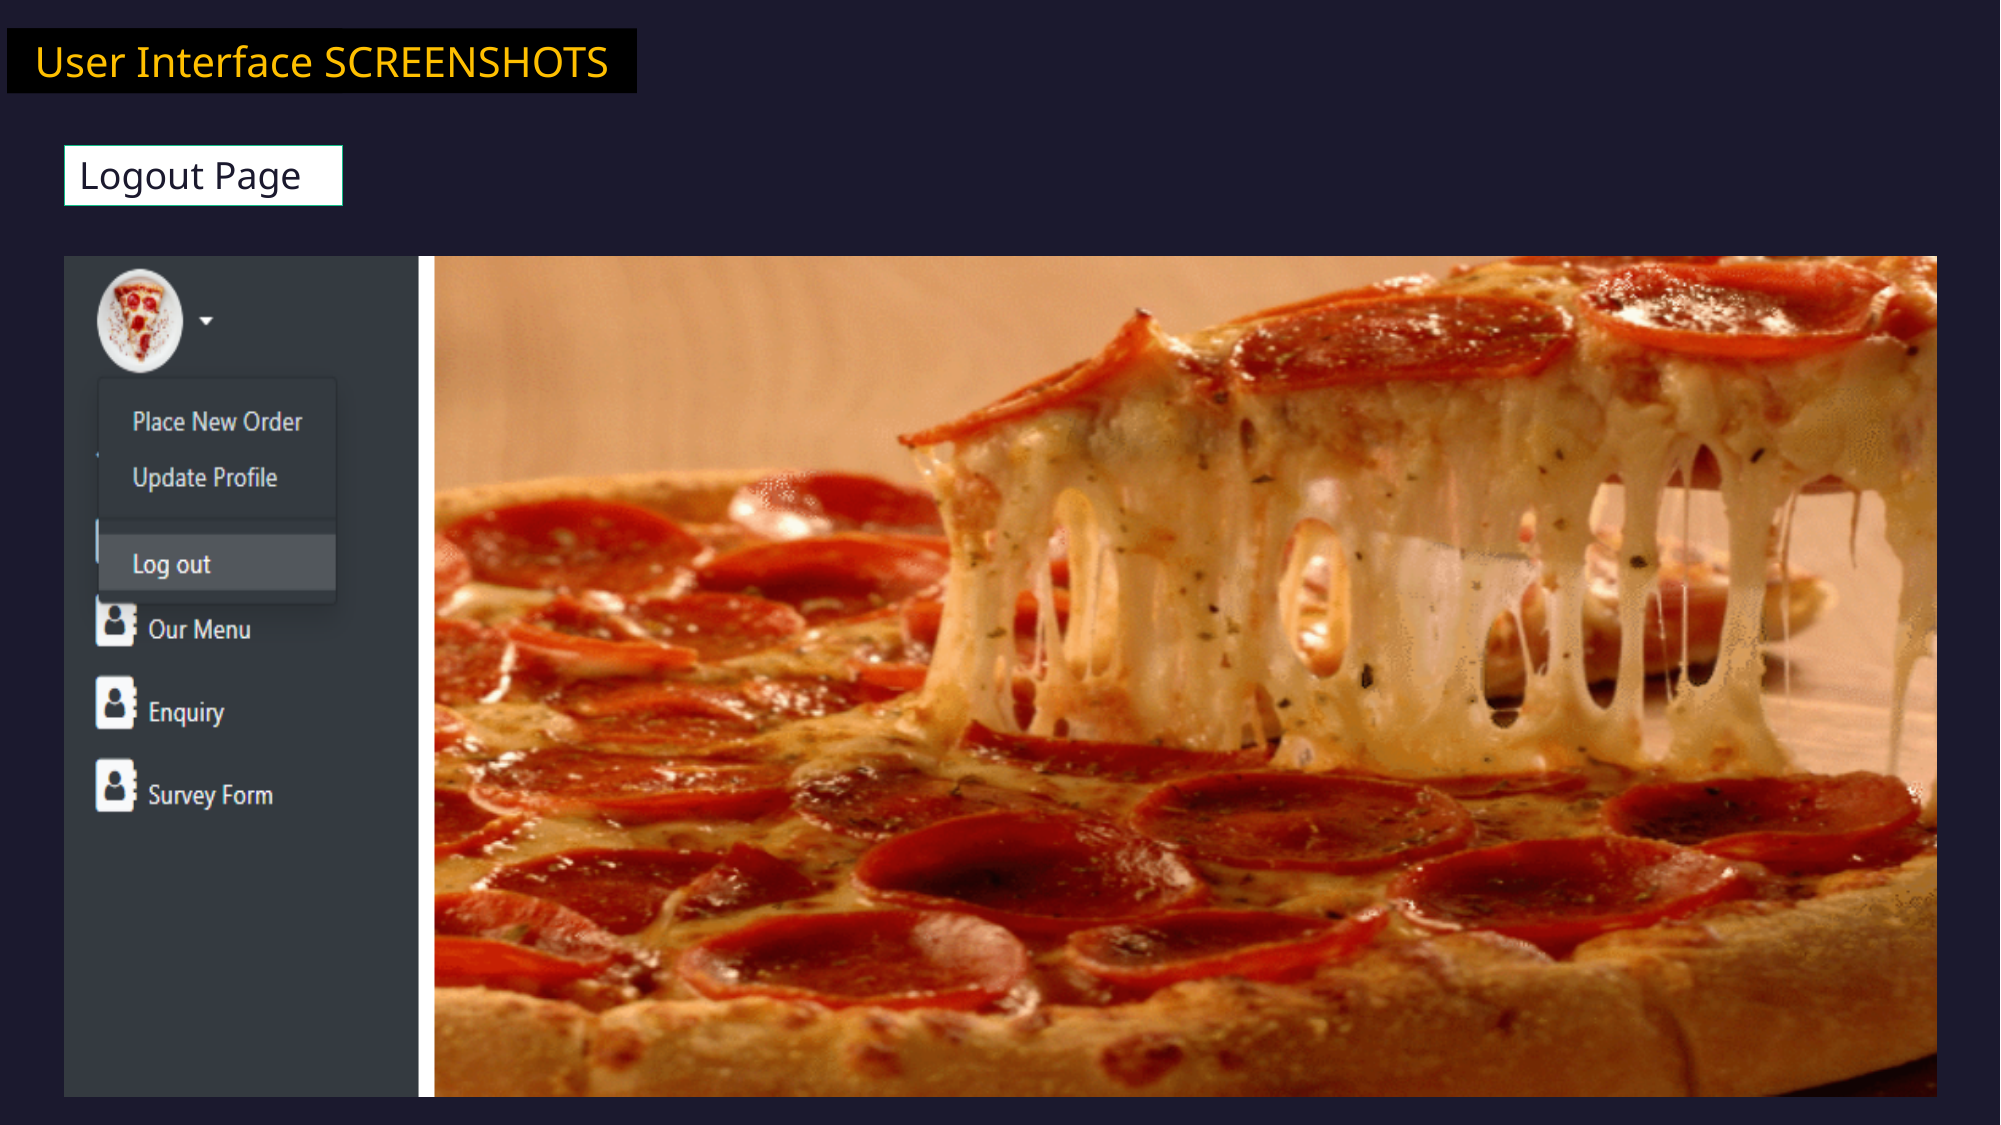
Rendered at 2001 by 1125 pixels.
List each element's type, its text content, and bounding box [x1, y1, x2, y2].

text_box User Interface SCREENSHOTS [7, 28, 637, 94]
picture [64, 256, 1937, 1097]
text_box Logout Page [64, 145, 343, 206]
